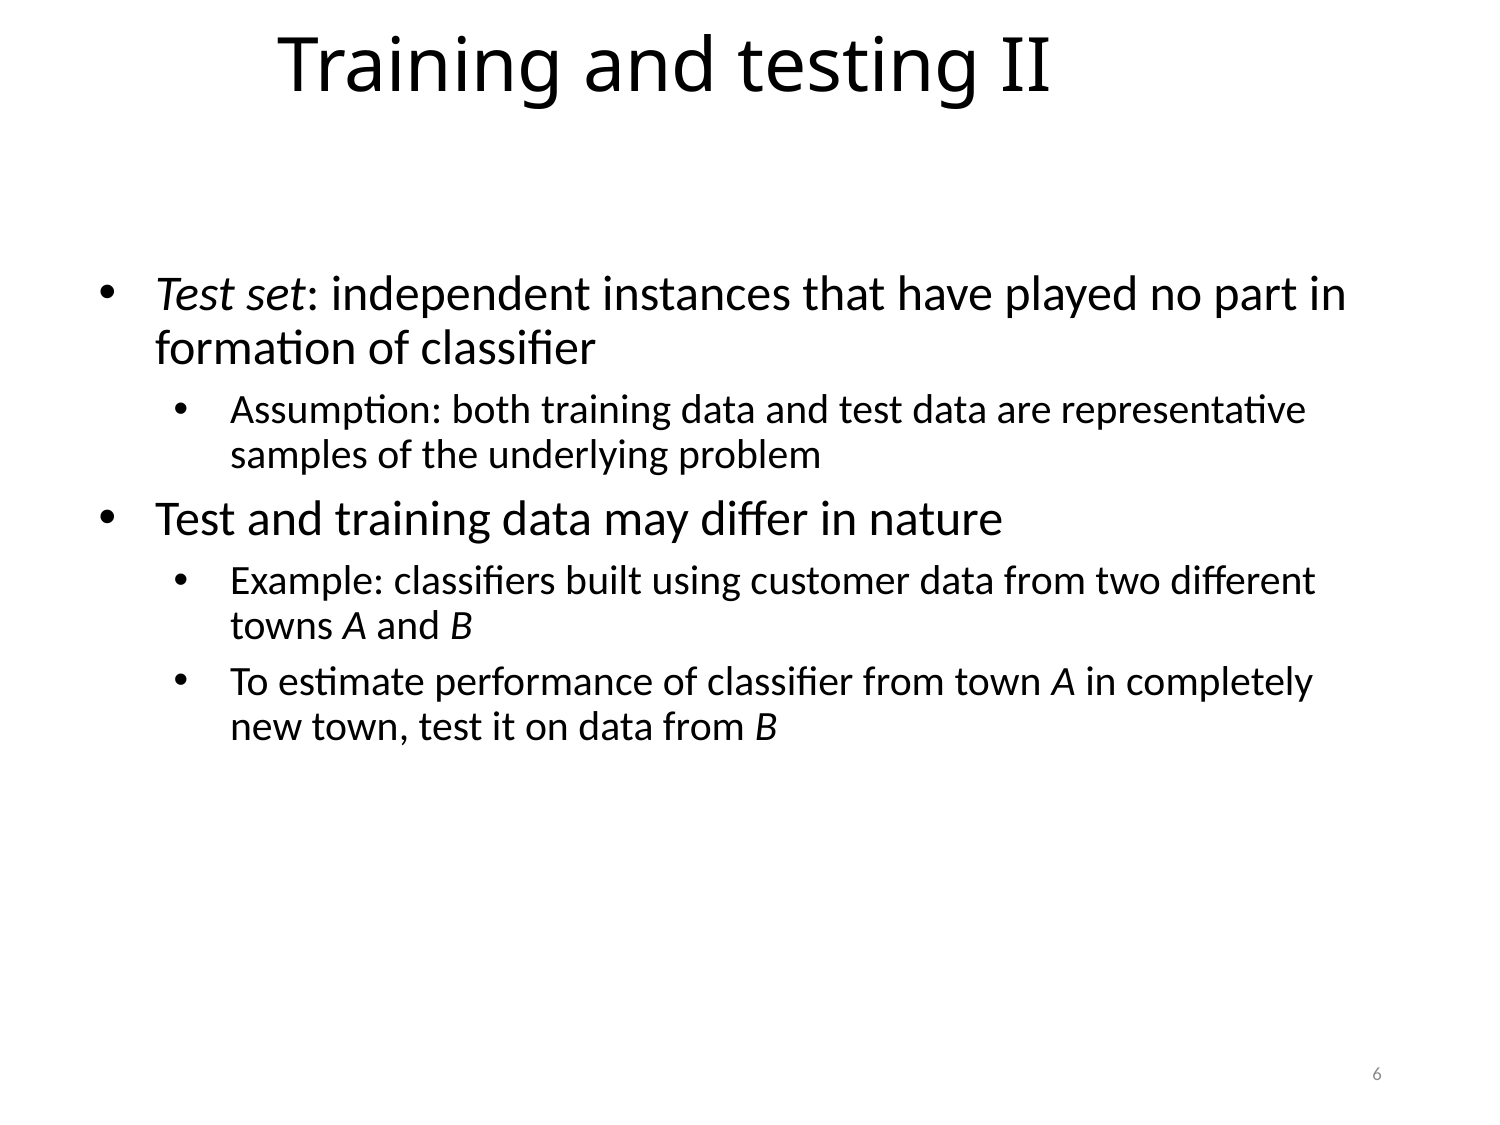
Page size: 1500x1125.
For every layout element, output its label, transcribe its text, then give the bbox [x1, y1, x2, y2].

slide_number 6 [1059, 1042, 1397, 1103]
title Training and testing II [262, 0, 1500, 148]
text_box Test set: independent instances that have played no part in formation of classifier Assumption: both training data and test data are representative samples of the underlying problem Test and training data may differ in nature Example: classifiers built using customer data from two different towns A and B To estimate performance of classifier from town A in completely new town, test it on data from B [83, 260, 1367, 757]
